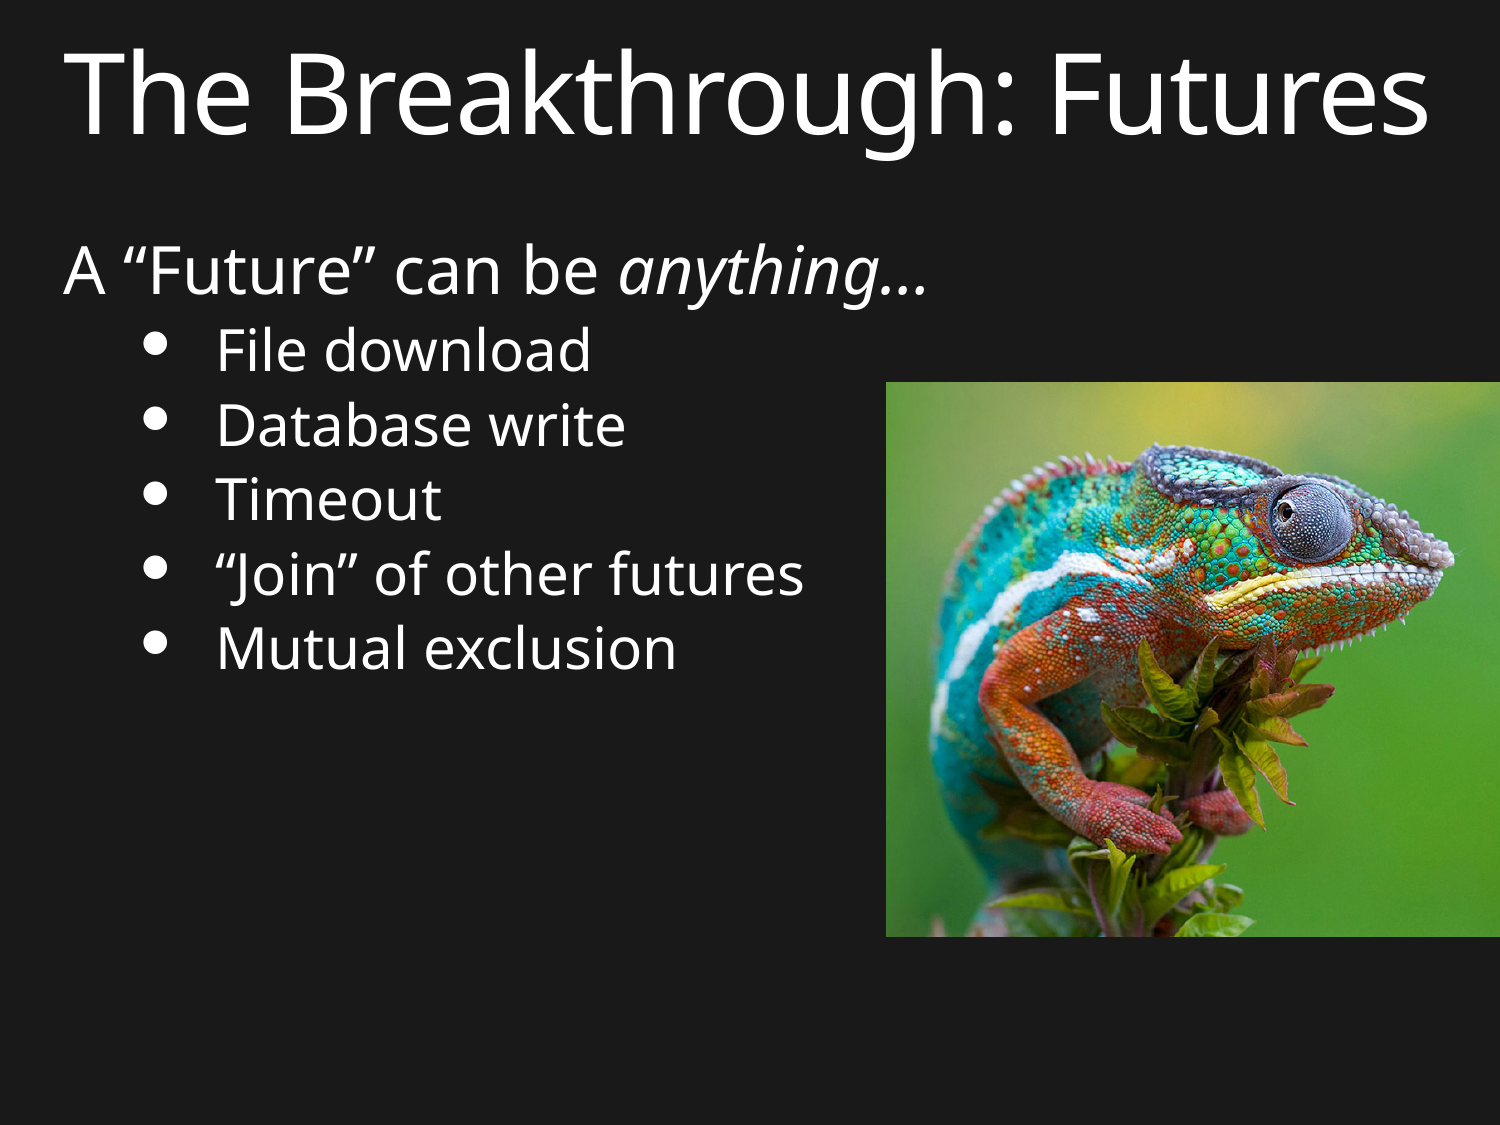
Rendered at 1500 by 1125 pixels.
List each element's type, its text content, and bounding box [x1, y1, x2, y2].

title The Breakthrough: Futures [63, 37, 1436, 161]
list A “Future” can be anything… File download Database write Timeout “Join” of other futures Mutual exclusion [63, 237, 1436, 699]
picture [885, 381, 1500, 938]
